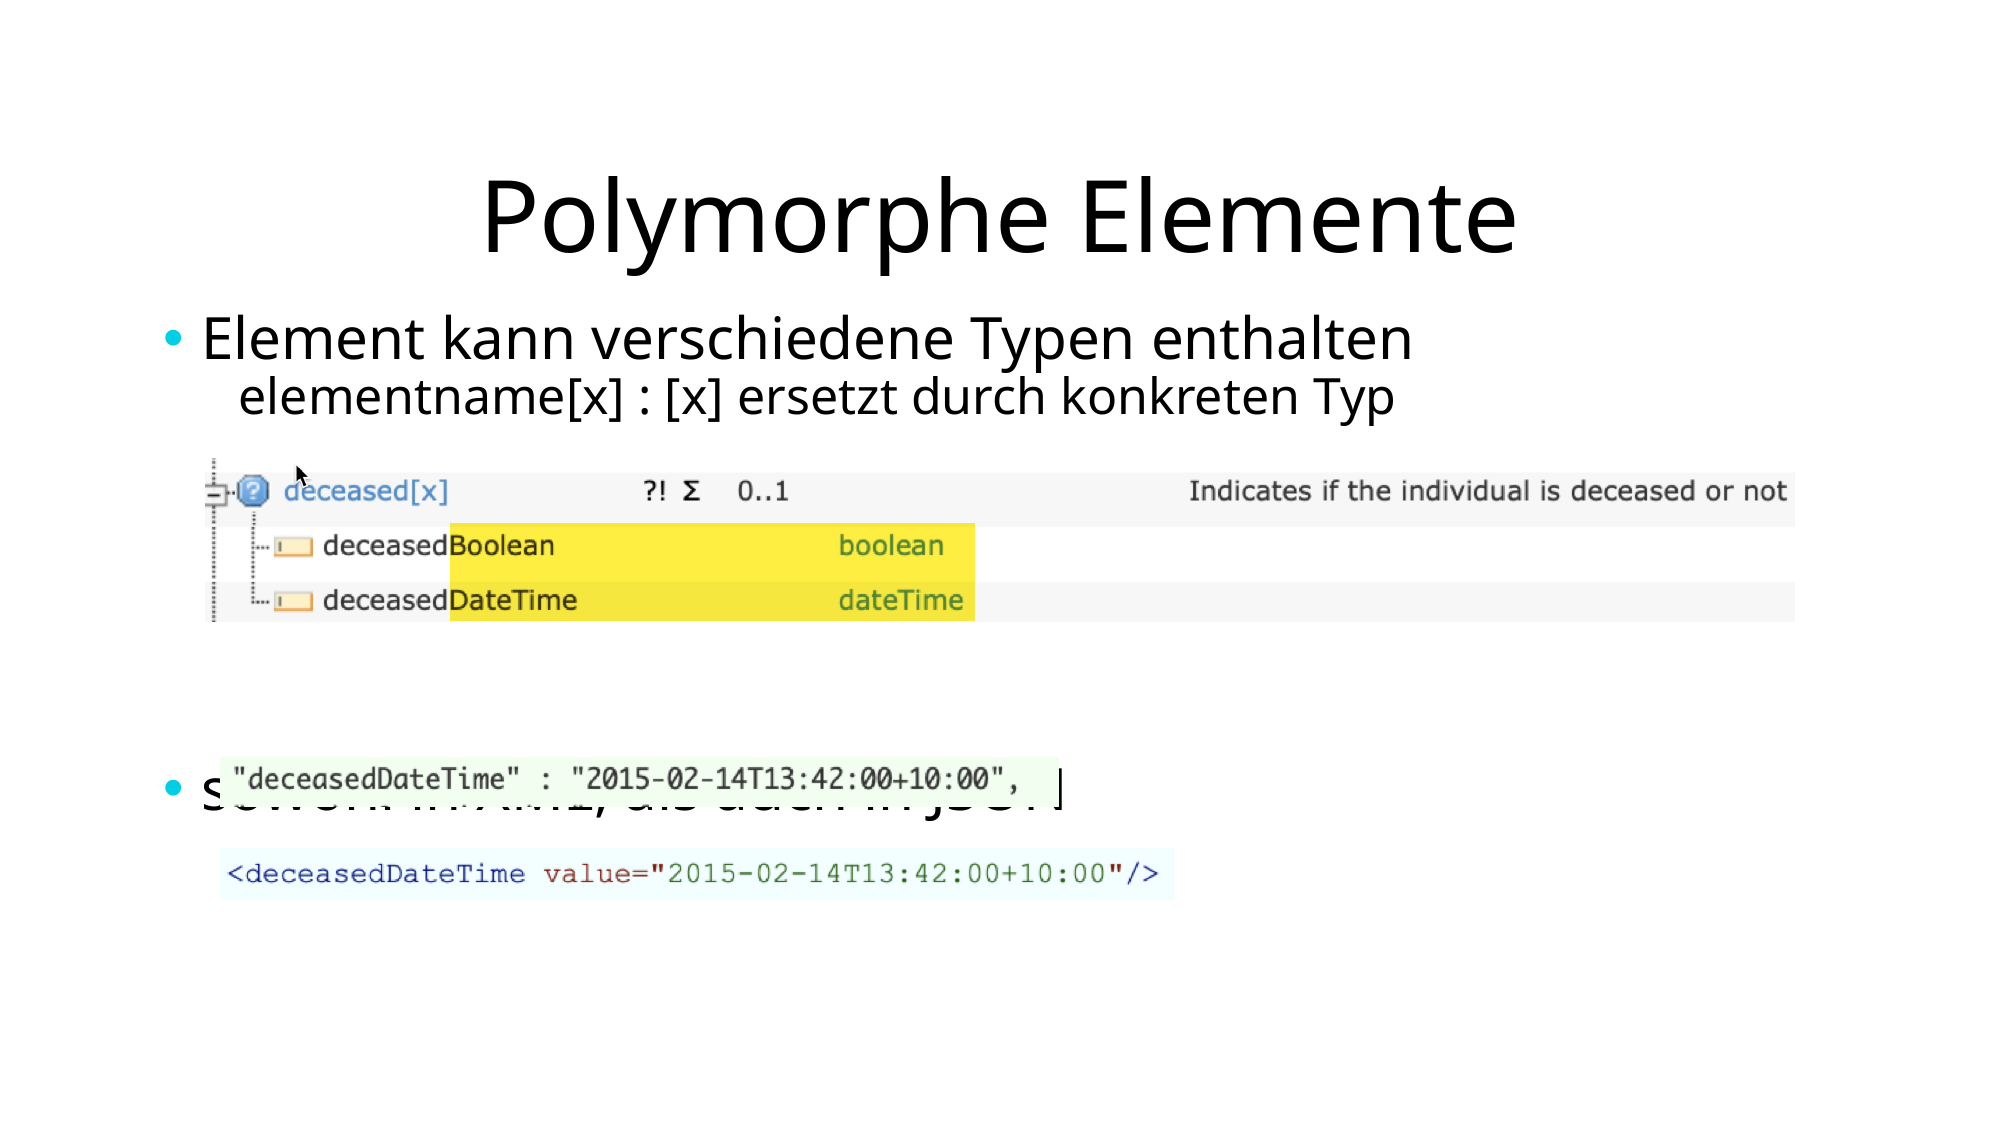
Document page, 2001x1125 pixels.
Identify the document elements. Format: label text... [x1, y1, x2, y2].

picture [220, 757, 1059, 807]
picture [220, 848, 1175, 900]
picture [205, 458, 1795, 622]
title Polymorphe Elemente [62, 62, 1938, 280]
list Element kann verschiedene Typen enthalten elementname[x] : [x] ersetzt durch konkreten Typ sowohl in XML, als auch in JSON [148, 301, 1852, 942]
